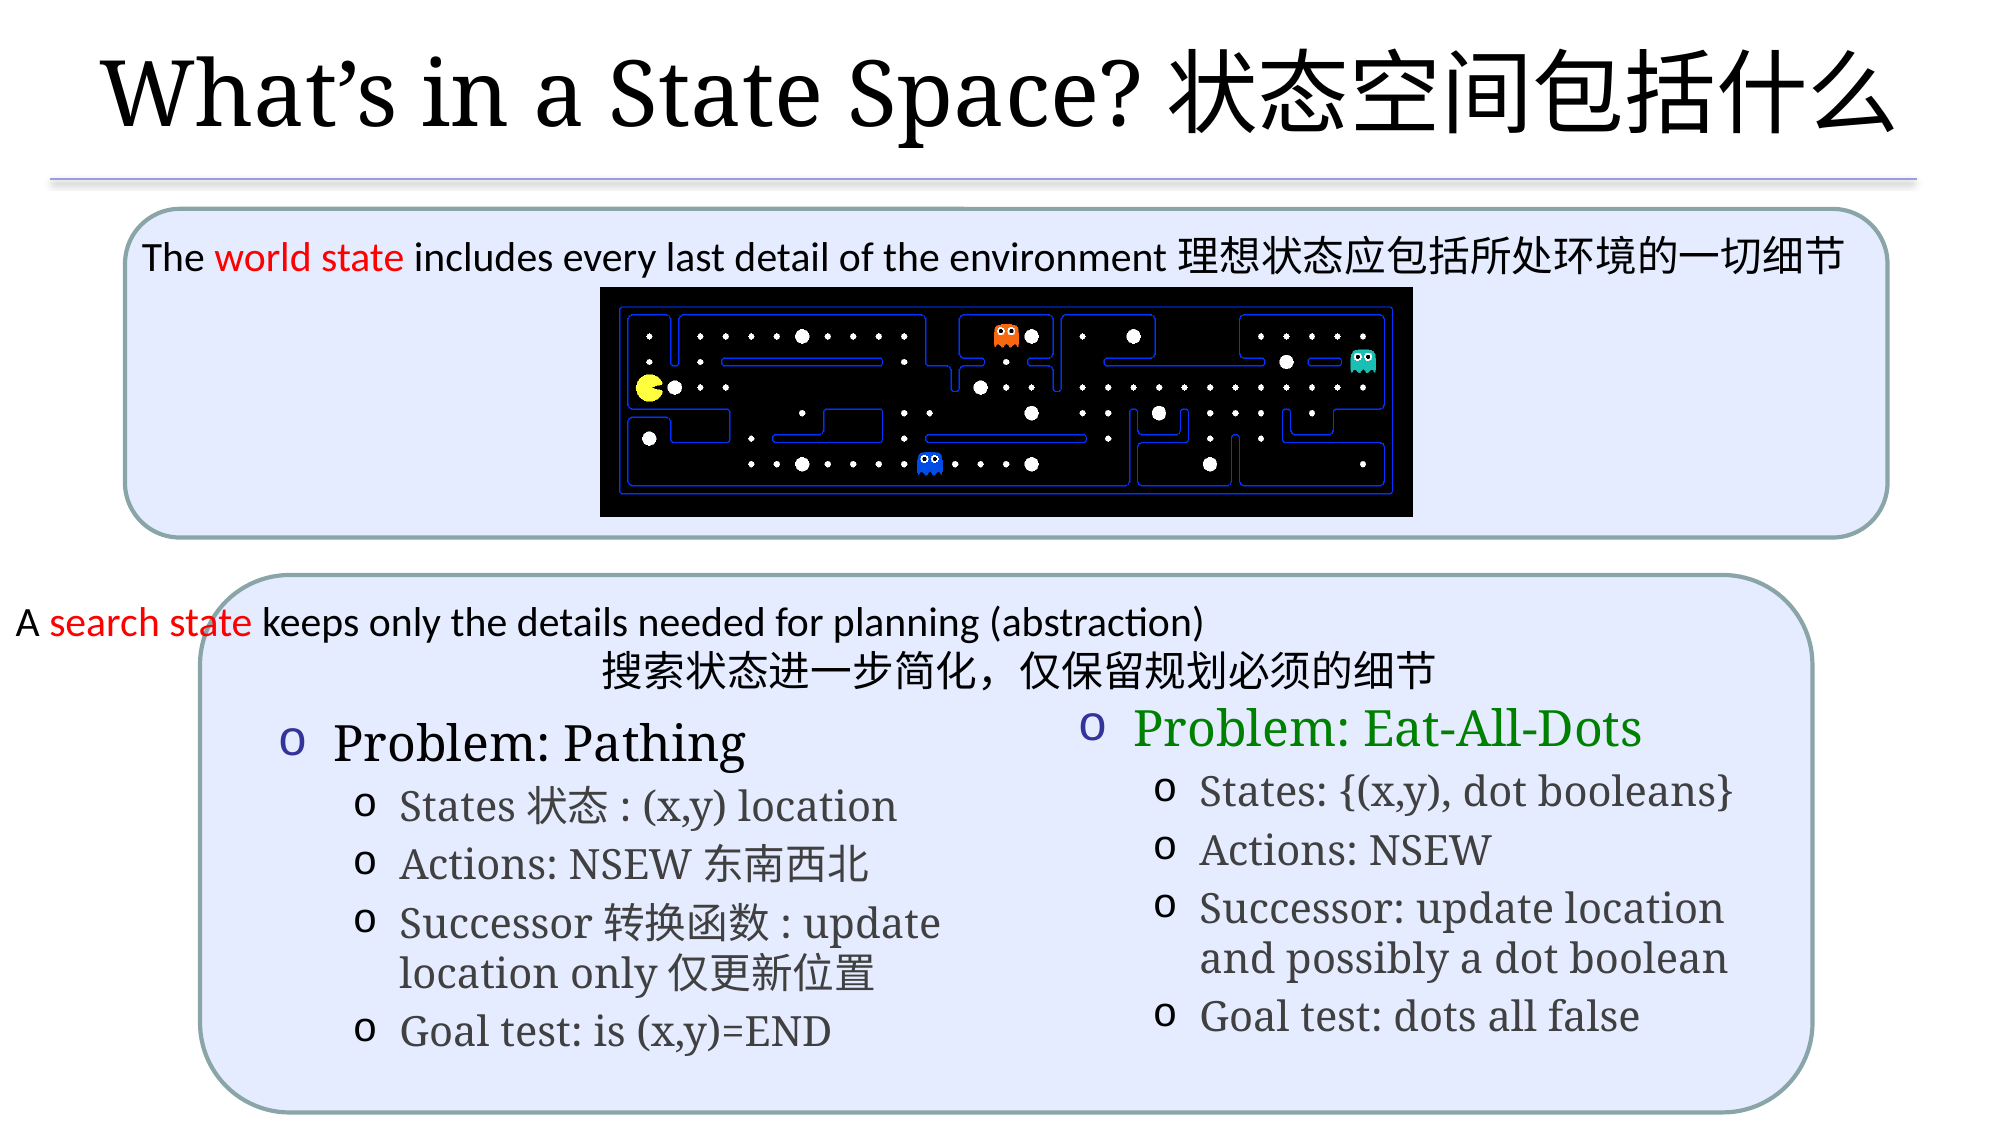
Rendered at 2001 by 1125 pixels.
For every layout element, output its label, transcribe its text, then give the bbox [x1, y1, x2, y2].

text_box The world state includes every last detail of the environment理想状态应包括所处环境的一切细节 [124, 221, 1863, 287]
text_box [1801, 703, 1815, 1071]
text_box [122, 206, 1890, 540]
text_box A search state keeps only the details needed for planning (abstraction) 搜索状态进一步简化，仅保留规划必须的细节 [0, 587, 2000, 703]
list Problem: Pathing States状态: (x,y) location Actions: NSEW东南西北 Successor转换函数: update location only仅更新位置 Goal test: is (x,y)=END [262, 703, 1001, 1101]
list Problem: Eat-All-Dots States: {(x,y), dot booleans} Actions: NSEW Successor: update location and possibly a dot boolean Goal test: dots all false [1062, 703, 1801, 1085]
text_box [240, 572, 1772, 587]
title What’s in a State Space?状态空间包括什么 [0, 0, 2000, 184]
picture [599, 287, 1413, 517]
text_box [197, 703, 1791, 1115]
